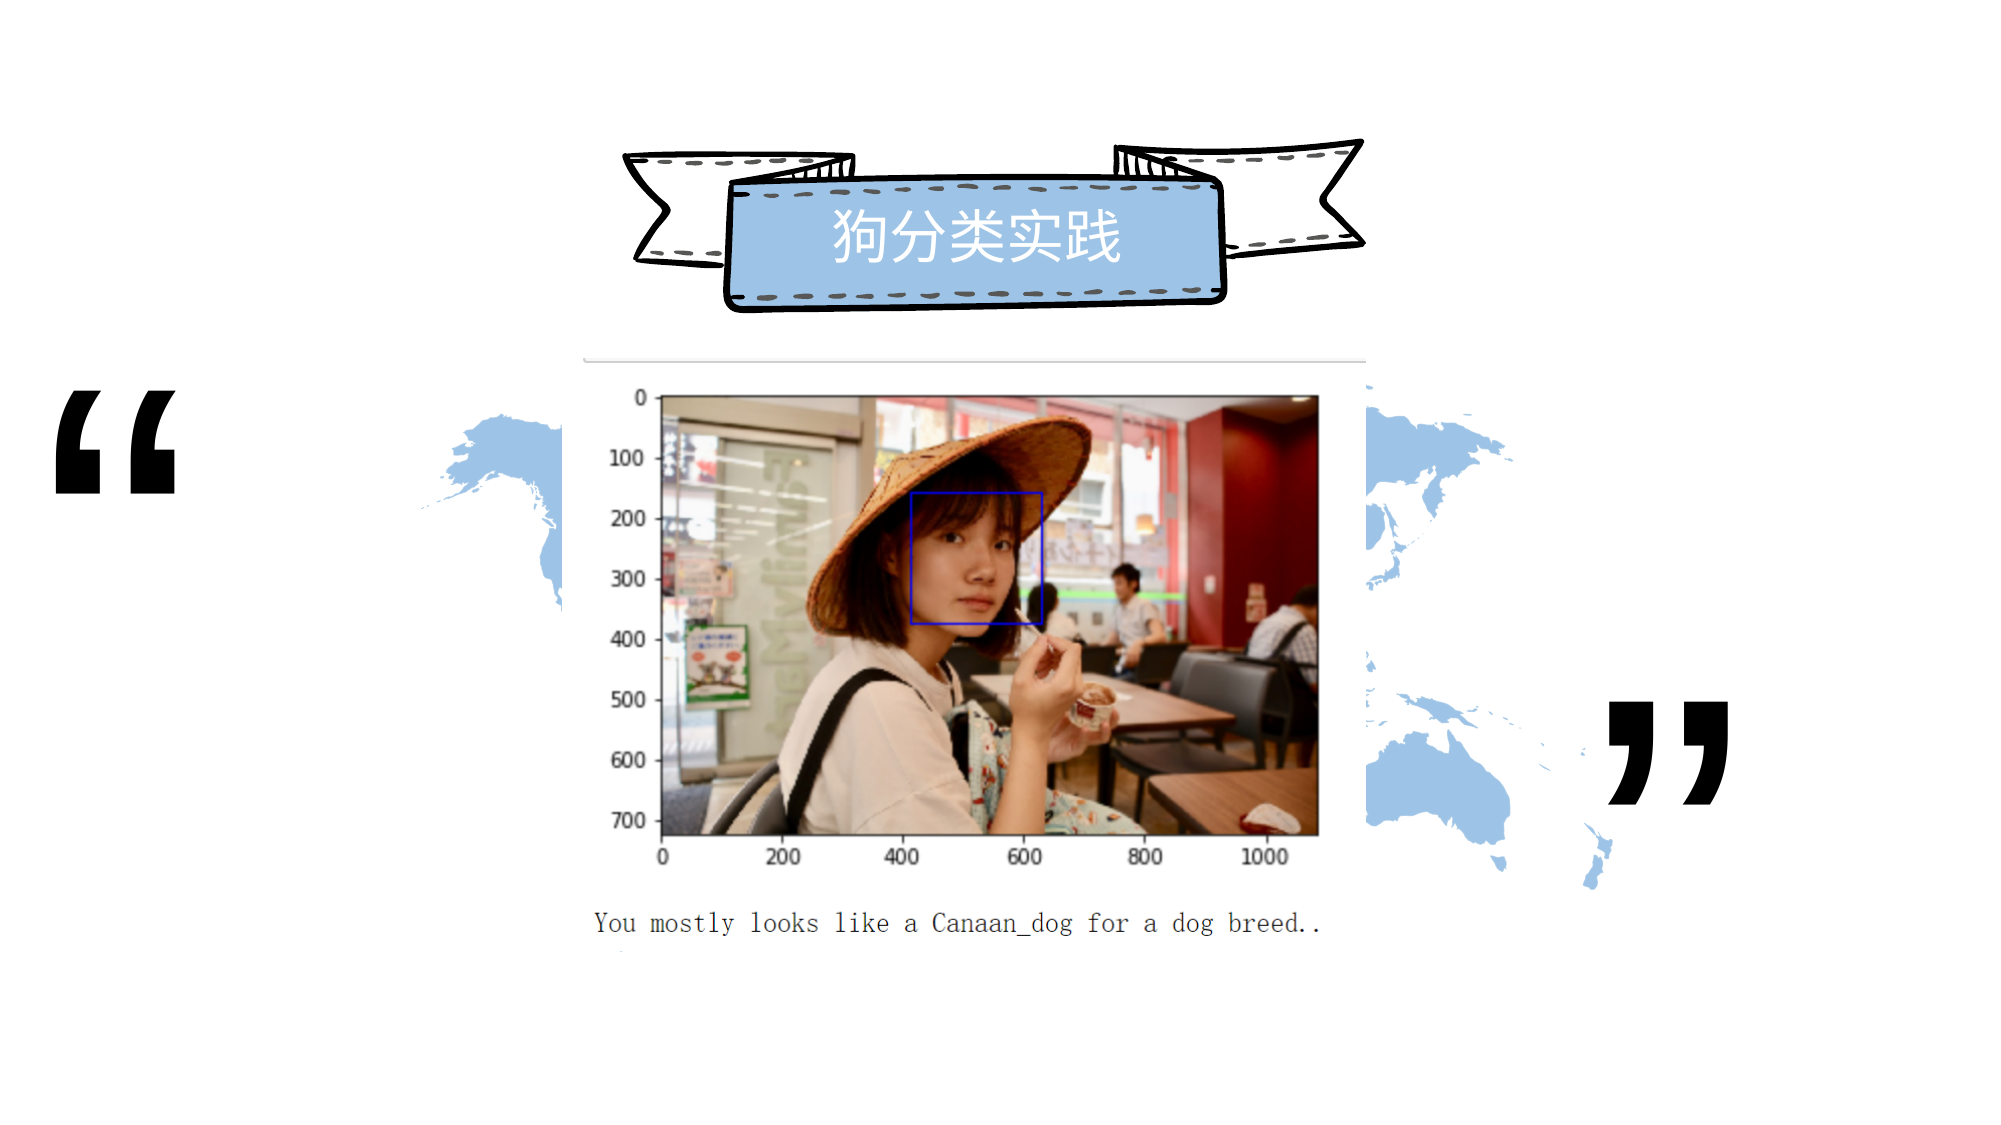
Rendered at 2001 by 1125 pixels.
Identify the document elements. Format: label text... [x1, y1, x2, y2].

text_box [621, 138, 1367, 315]
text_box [420, 363, 1613, 953]
text_box ” [1576, 551, 2000, 1120]
text_box “ [24, 239, 900, 808]
picture [562, 358, 1366, 951]
